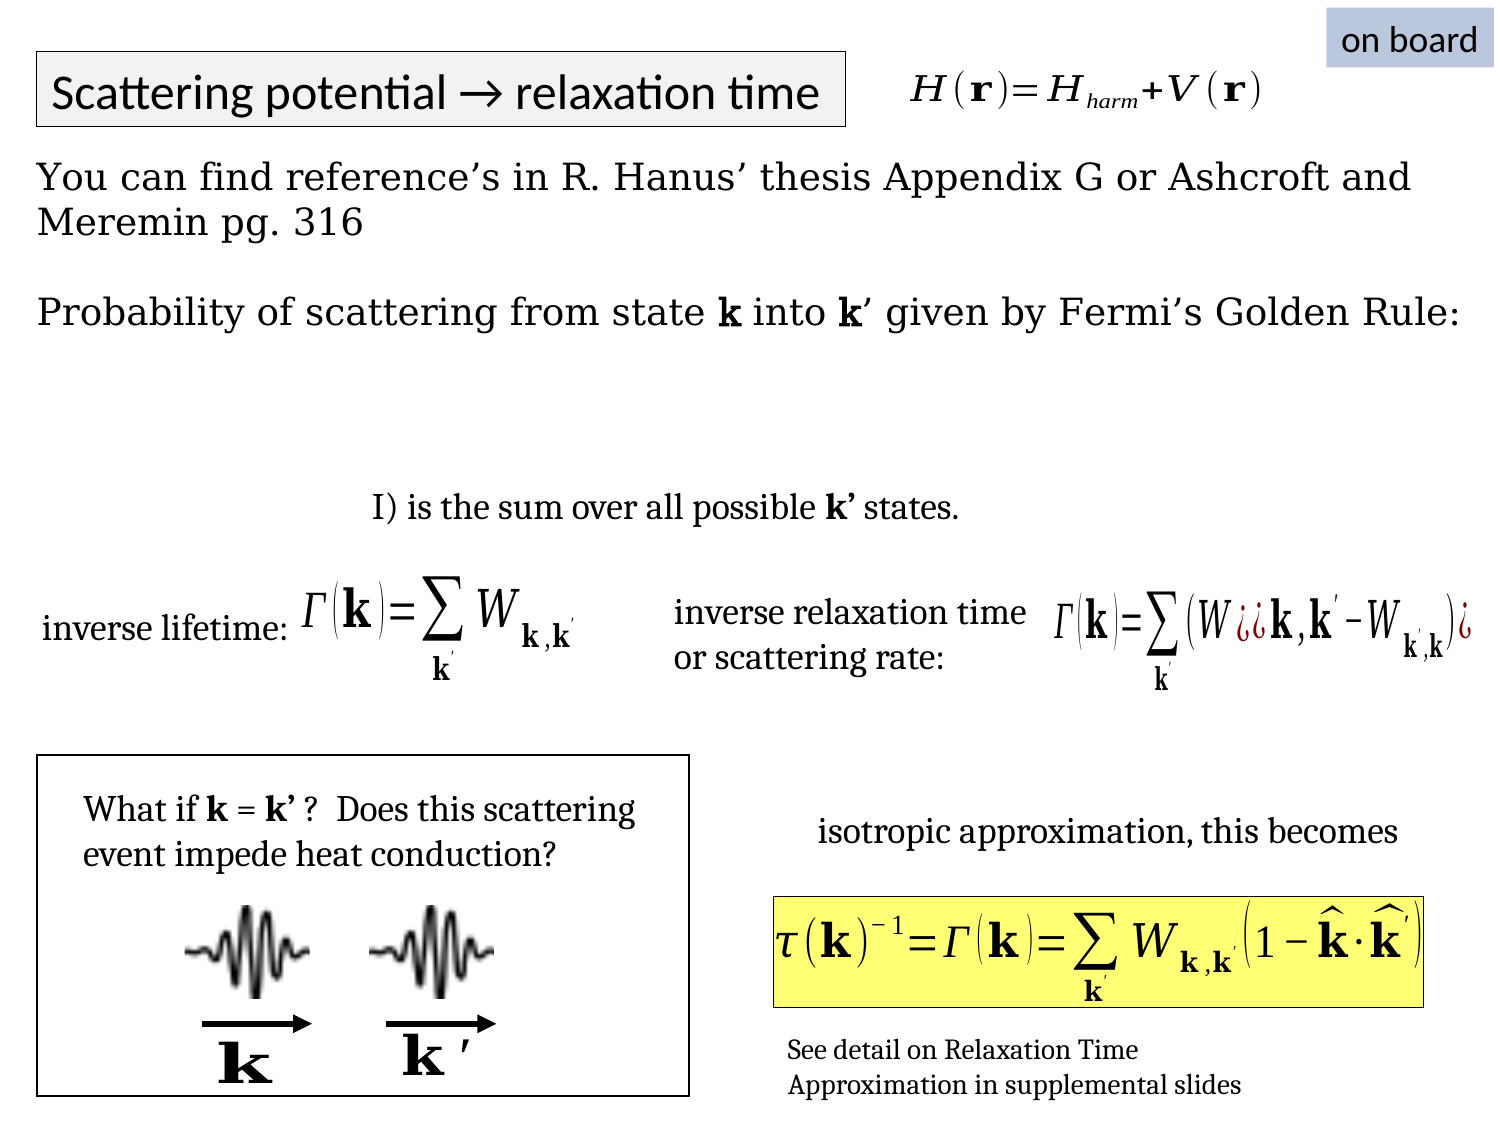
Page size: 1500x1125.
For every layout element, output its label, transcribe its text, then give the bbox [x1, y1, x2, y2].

text_box inverse relaxation time or scattering rate: [659, 579, 1042, 685]
text_box See detail on Relaxation Time Approximation in supplemental slides [773, 1023, 1290, 1108]
text_box isotropic approximation, this becomes [802, 798, 1415, 859]
text_box [36, 754, 690, 1097]
picture [184, 905, 310, 999]
picture [369, 905, 494, 999]
text_box inverse lifetime: [27, 595, 305, 656]
text_box on board [1326, 7, 1494, 68]
text_box Scattering potential → relaxation time [36, 51, 846, 127]
